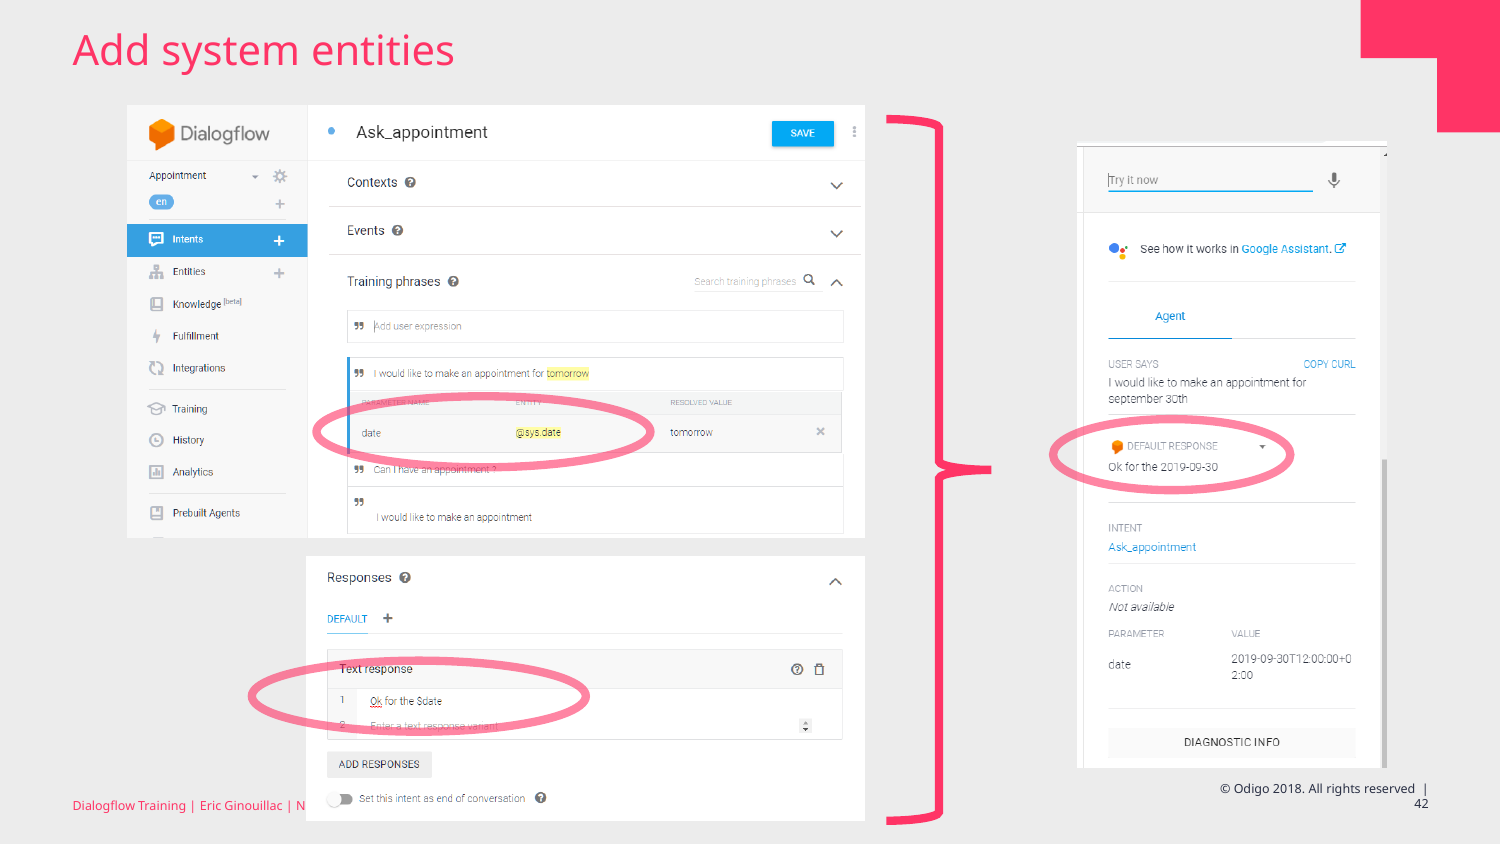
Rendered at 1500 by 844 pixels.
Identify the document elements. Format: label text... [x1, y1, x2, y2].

picture [306, 556, 865, 821]
text_box [886, 118, 992, 822]
title Add system entities [1, 0, 1146, 133]
text_box [1052, 432, 1077, 478]
picture [126, 105, 865, 538]
picture [1077, 141, 1388, 768]
text_box [250, 668, 306, 724]
